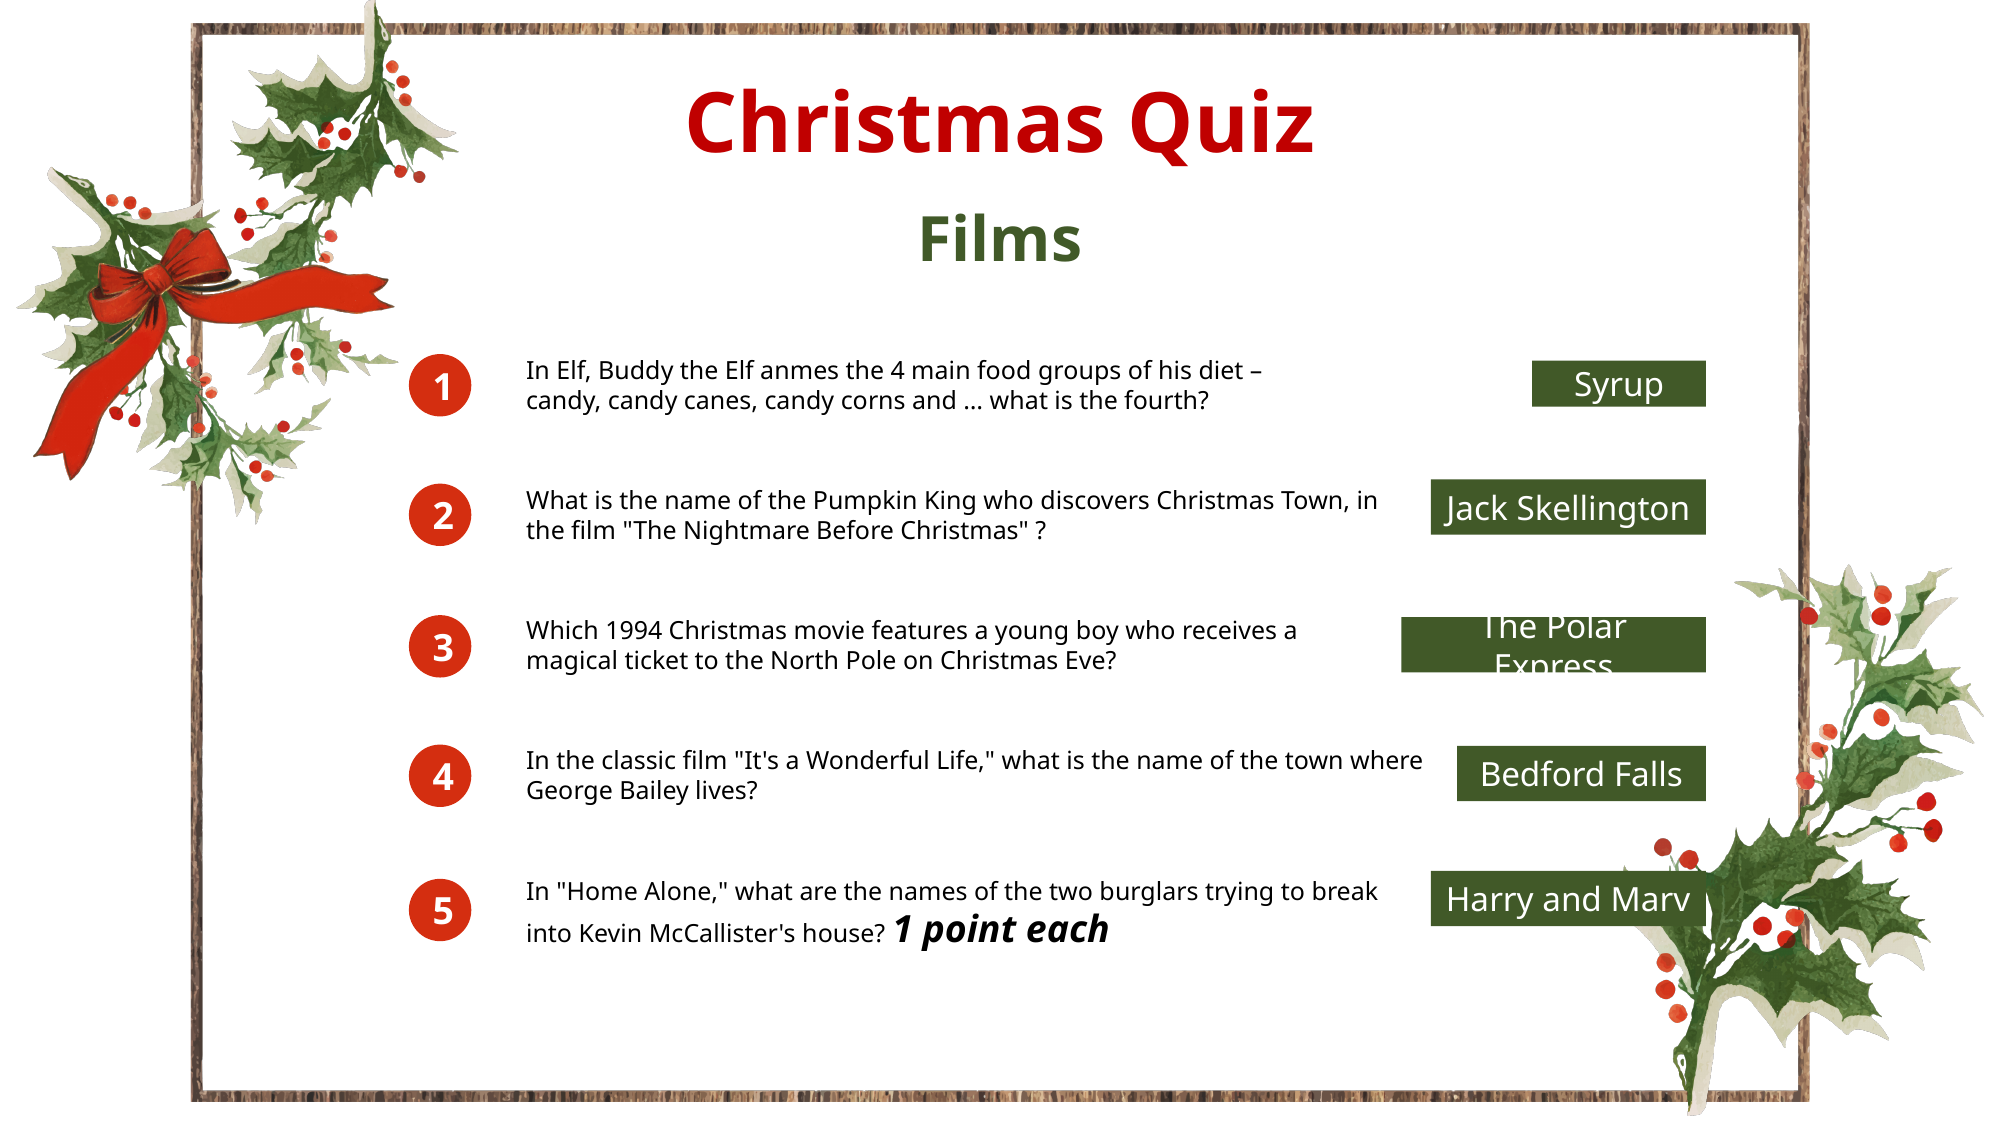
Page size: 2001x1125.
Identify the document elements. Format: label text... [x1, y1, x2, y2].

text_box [408, 476, 1397, 554]
picture [16, 0, 1984, 1116]
text_box The Polar Express [1400, 616, 1707, 674]
text_box Jack Skellington [1429, 478, 1707, 536]
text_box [408, 346, 1521, 424]
text_box Harry and Marv [1429, 869, 1707, 928]
text_box Bedford Falls [1485, 744, 1707, 803]
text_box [408, 867, 1402, 959]
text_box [408, 736, 1485, 814]
text_box Films [408, 191, 1591, 282]
text_box Syrup [1531, 359, 1707, 408]
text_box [408, 606, 1397, 684]
